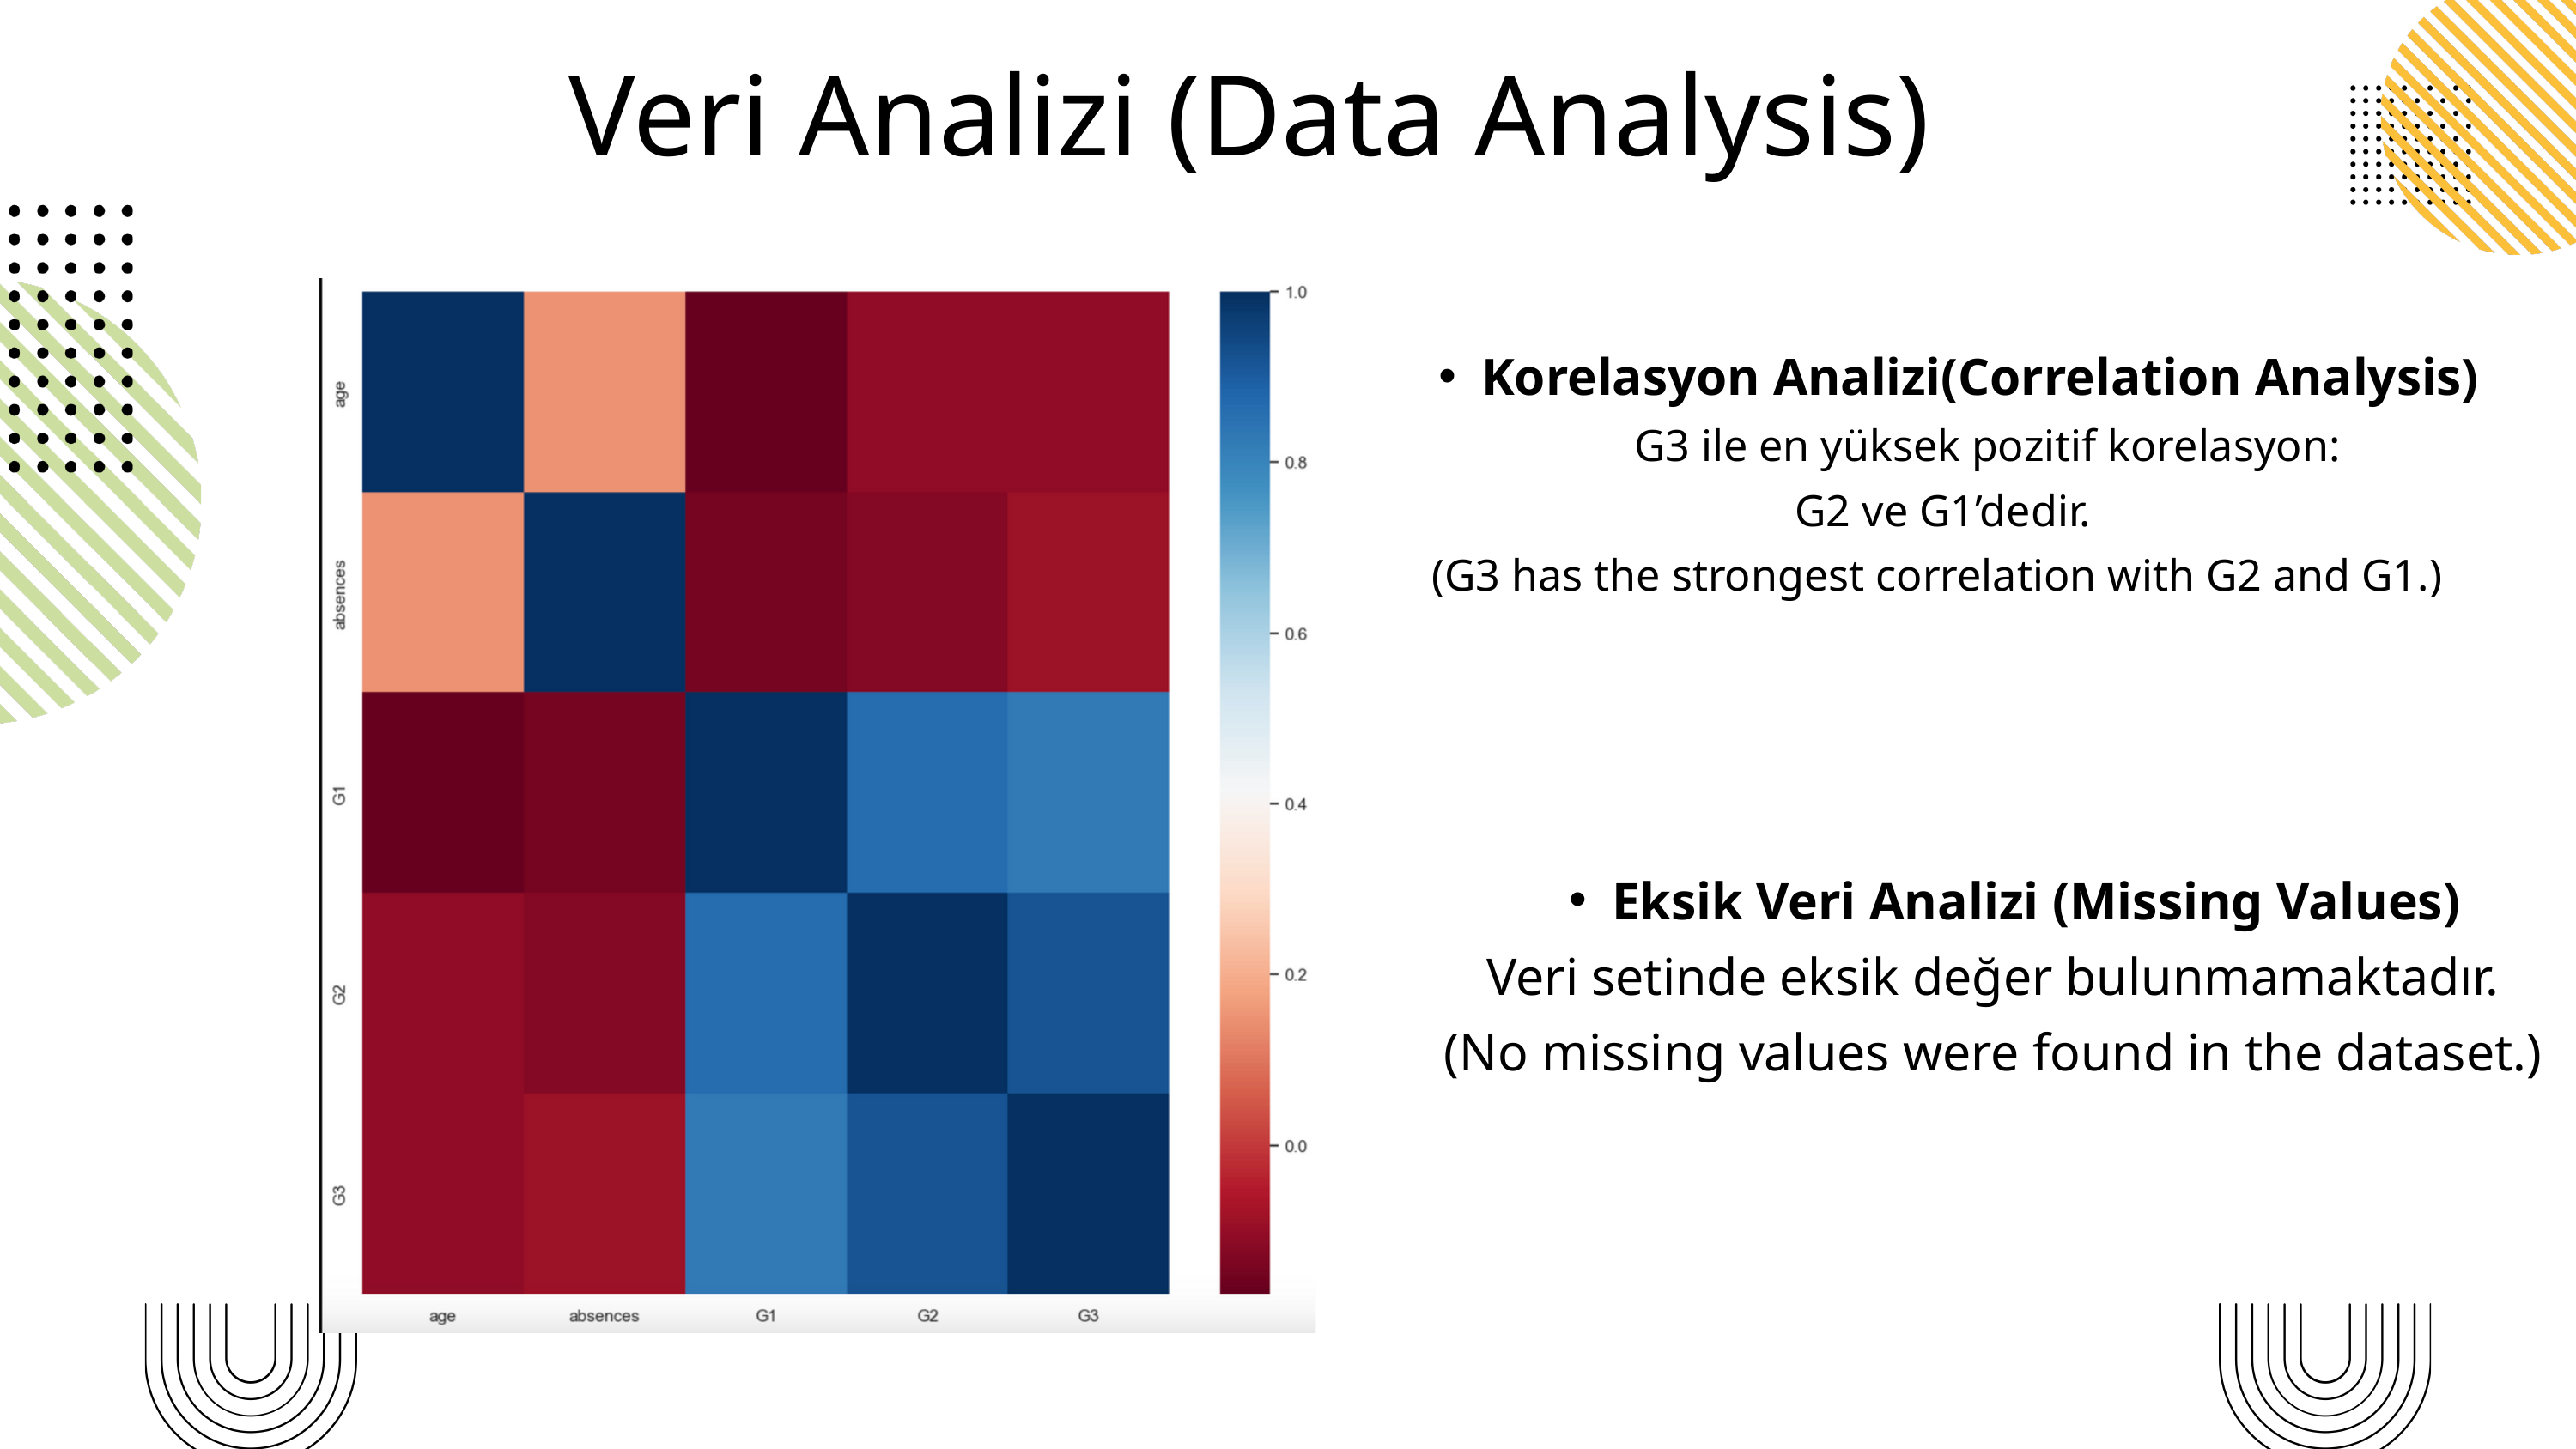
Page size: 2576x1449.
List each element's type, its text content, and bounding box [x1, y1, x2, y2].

text_box [319, 278, 1316, 1333]
text_box [0, 204, 133, 474]
text_box [0, 278, 202, 724]
text_box [2219, 1303, 2432, 1449]
text_box Korelasyon Analizi(Correlation Analysis) G3 ile en yüksek pozitif korelasyon: G2 ve G1’dedir. (G3 has the strongest correlation with G2 and G1.) [1357, 330, 2519, 664]
text_box [2380, 0, 2576, 255]
text_box Eksik Veri Analizi (Missing Values) Veri setinde eksik değer bulunmamaktadır. (No missing values were found in the dataset.) [1357, 853, 2576, 1157]
text_box Veri Analizi (Data Analysis) [568, 67, 2432, 179]
text_box [144, 1303, 357, 1449]
text_box [2350, 179, 2380, 205]
